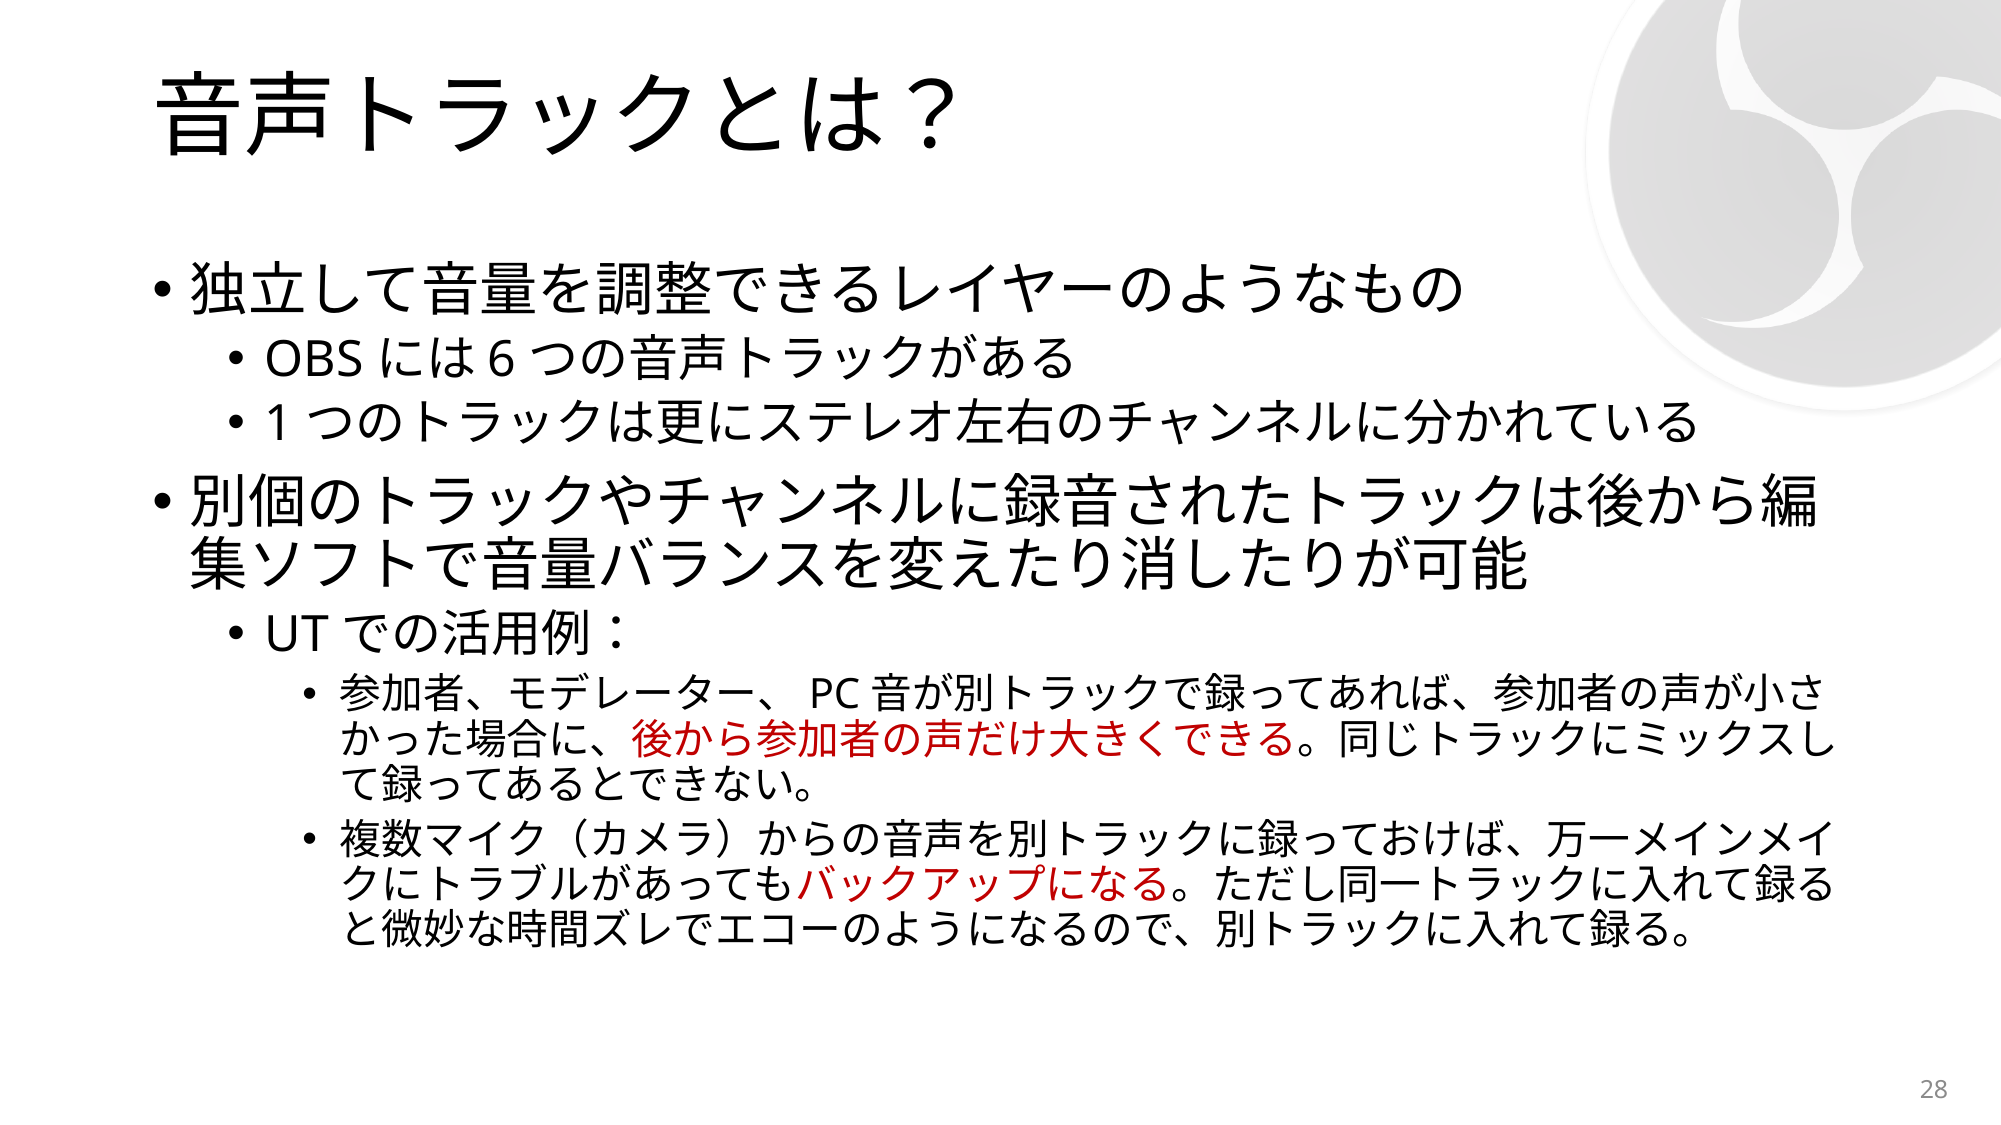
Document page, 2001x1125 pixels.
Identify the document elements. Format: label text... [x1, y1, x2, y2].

slide_number 28 [1513, 1072, 1964, 1110]
title 音声トラックとは？ [137, 59, 1863, 178]
list 独立して音量を調整できるレイヤーのようなもの OBSには6つの音声トラックがある 1つのトラックは更にステレオ左右のチャンネルに分かれている 別個のトラックやチャンネルに録音されたトラックは後から編集ソフトで音量バランスを変えたり消したりが可能 UTでの活用例： 参加者、モデレーター、PC音が別トラックで録ってあれば、参加者の声が小さかった場合に、後から参加者の声だけ大きくできる。同じトラックにミックスして録ってあるとできない。 複数マイク（カメラ）からの音声を別トラックに録っておけば、万一メインメイクにトラブルがあってもバックアップになる。ただし同一トラックに入れて録ると微妙な時間ズレでエコーのようになるので、別トラックに入れて録る。 [137, 252, 1863, 1014]
